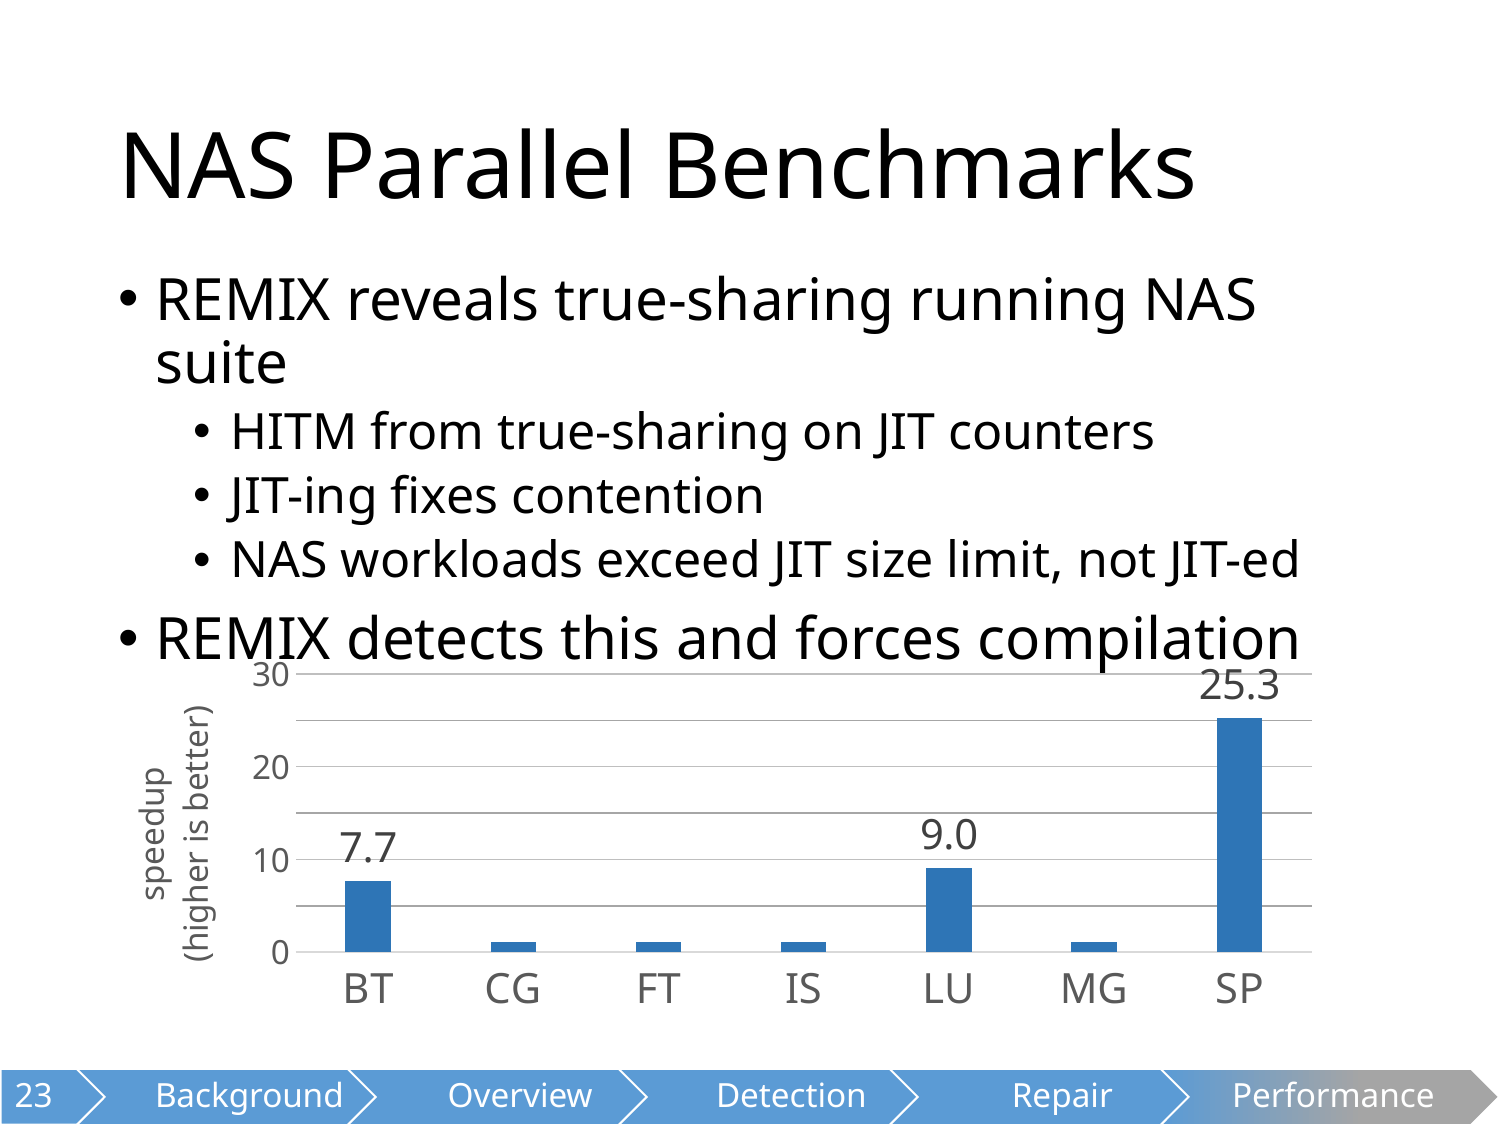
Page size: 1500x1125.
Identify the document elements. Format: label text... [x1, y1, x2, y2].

chart [93, 644, 1337, 1024]
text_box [0, 1068, 1500, 1125]
list Remix reveals true-sharing running NAS suite HITM from true-sharing on JIT counters JIT-ing fixes contention NAS workloads exceed JIT size limit, not JIT-ed Remix detects this and forces compilation [103, 262, 1397, 916]
title NAS Parallel Benchmarks [103, 59, 1397, 262]
